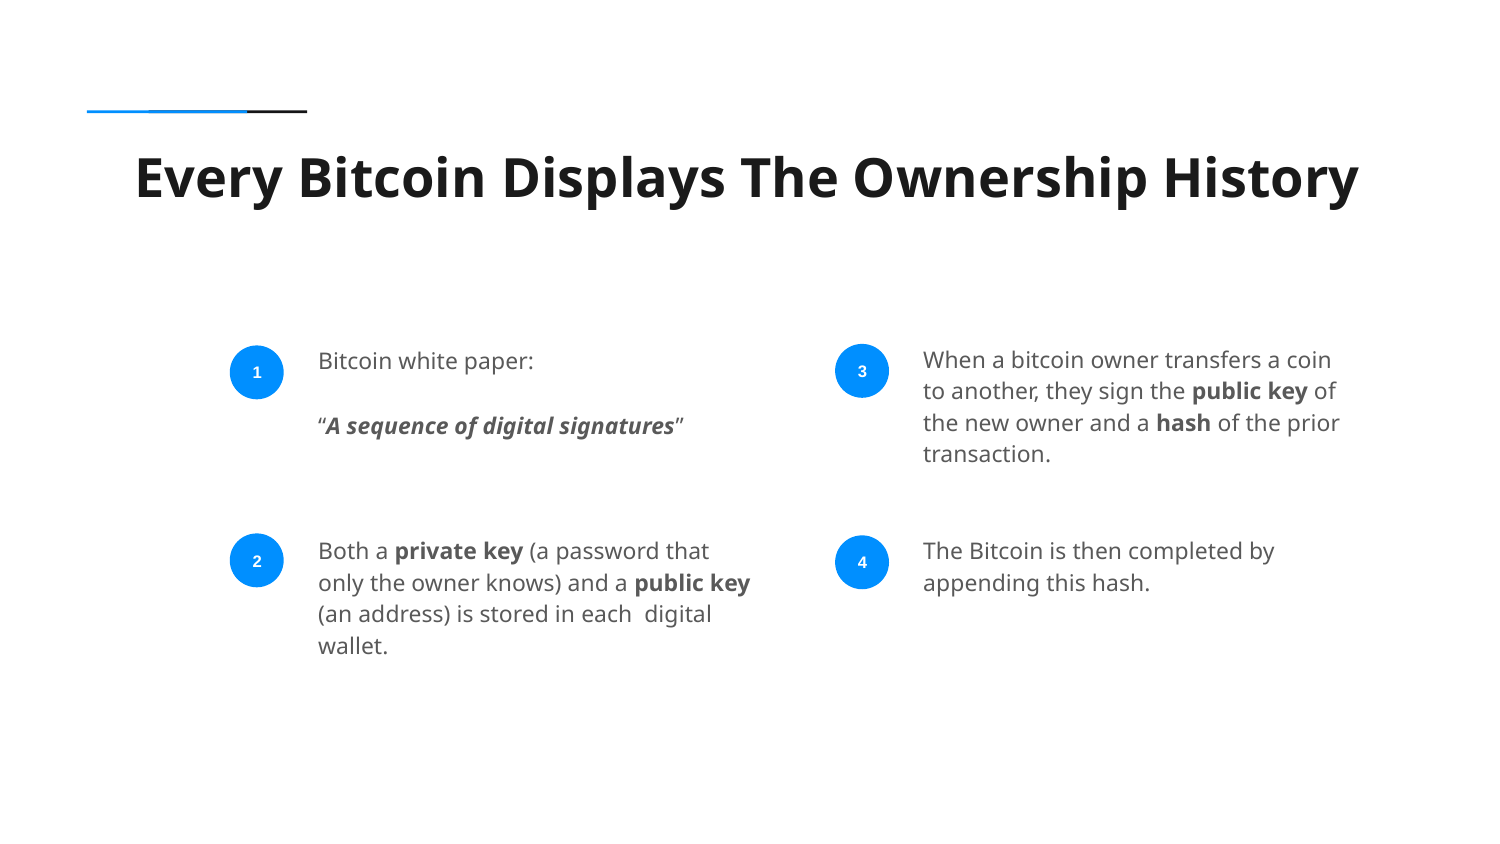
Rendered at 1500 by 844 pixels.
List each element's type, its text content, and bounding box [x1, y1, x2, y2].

text_box 3 [835, 343, 890, 398]
text_box When a bitcoin owner transfers a coin to another, they sign the public key of the new owner and a hash of the prior transaction. [908, 326, 1373, 433]
text_box Every Bitcoin Displays The Ownership History [119, 128, 1381, 217]
text_box 1 [229, 345, 284, 400]
text_box The Bitcoin is then completed by appending this hash. [908, 517, 1373, 691]
text_box Both a private key (a password that only the owner knows) and a public key (an address) is stored in each digital wallet. [303, 517, 768, 625]
text_box 4 [835, 535, 890, 590]
text_box 2 [229, 533, 284, 588]
text_box Bitcoin white paper: “A sequence of digital signatures” [303, 327, 768, 501]
